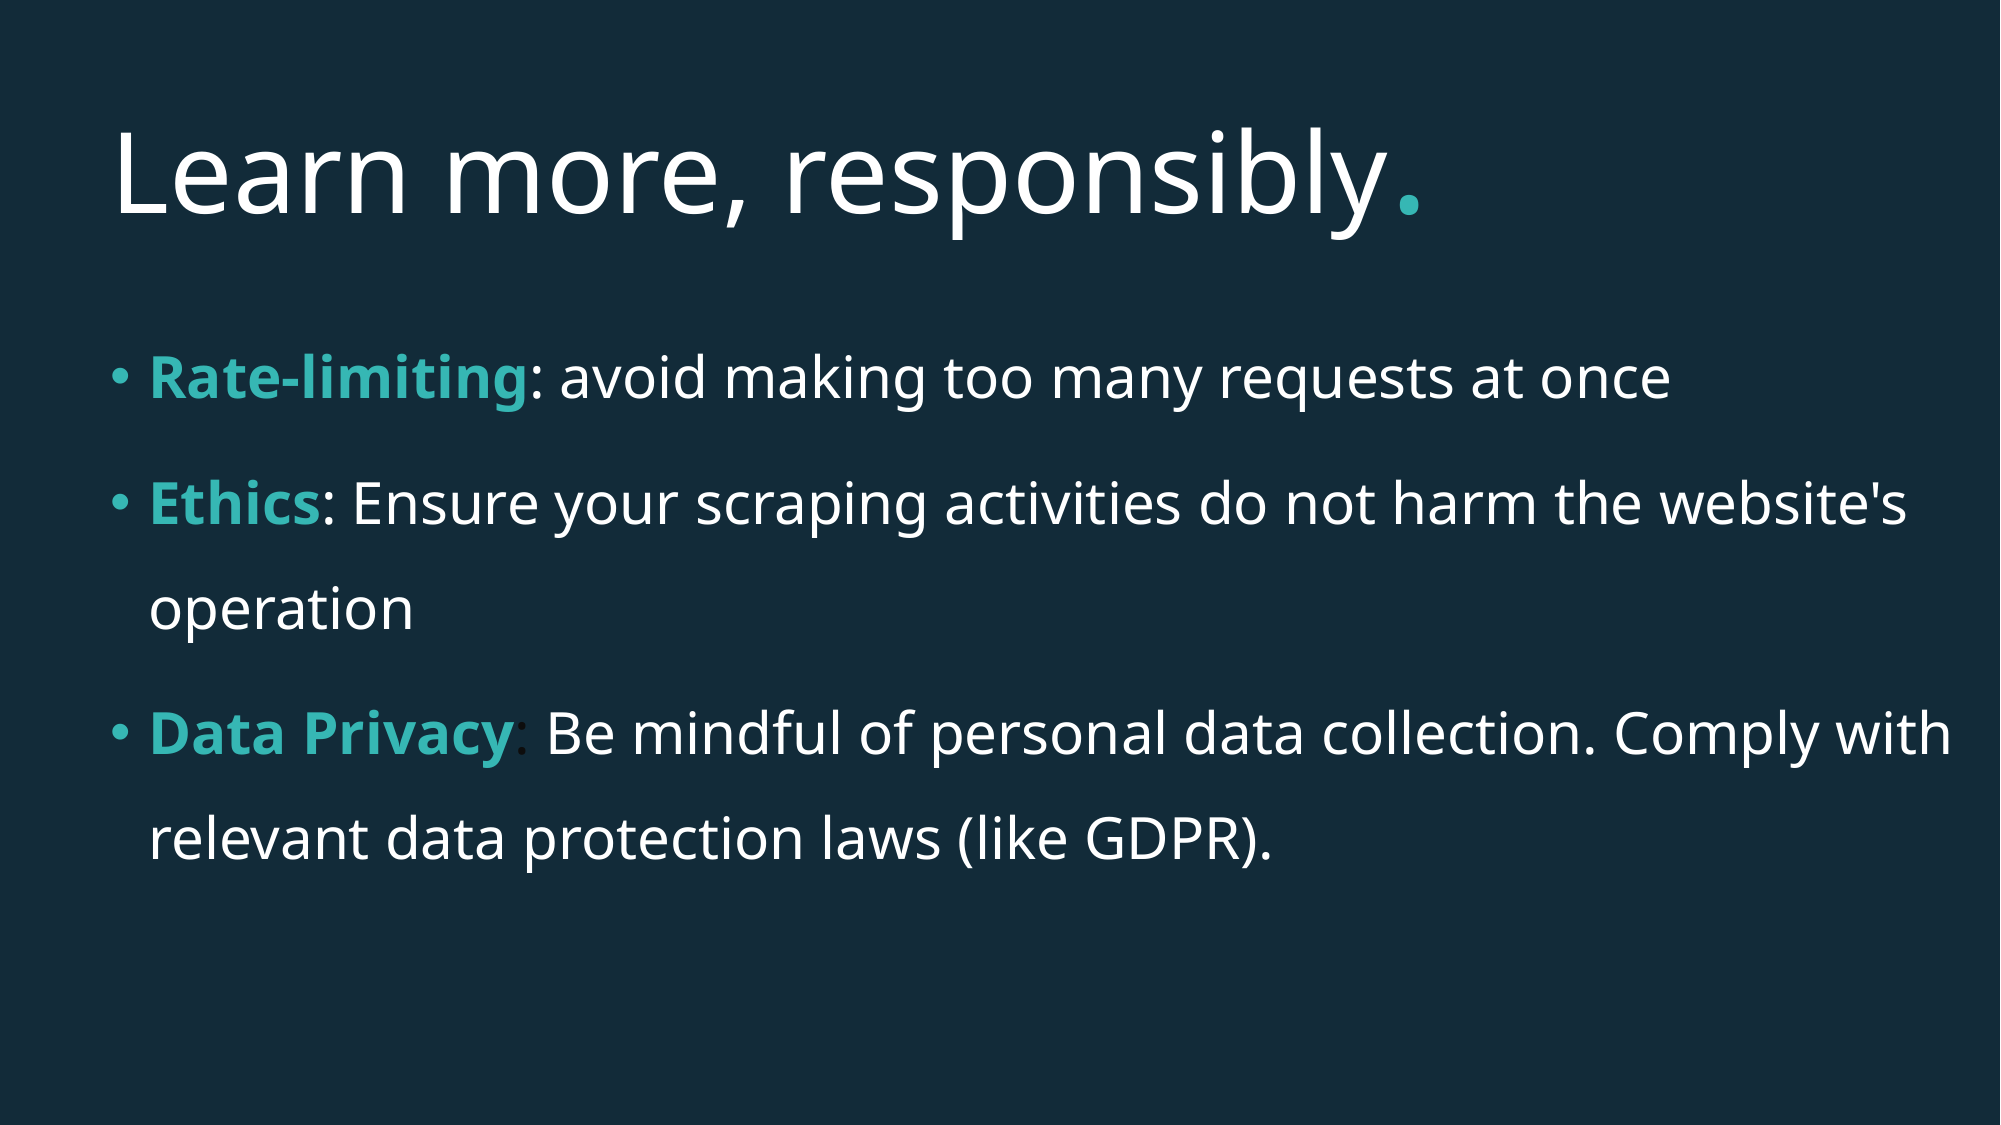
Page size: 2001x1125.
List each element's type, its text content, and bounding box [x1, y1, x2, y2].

title Learn more, responsibly. [95, 55, 1821, 274]
list Rate-limiting: avoid making too many requests at once Ethics: Ensure your scraping activities do not harm the website's operation Data Privacy: Be mindful of personal data collection. Comply with relevant data protection laws (like GDPR). [95, 298, 1974, 1012]
